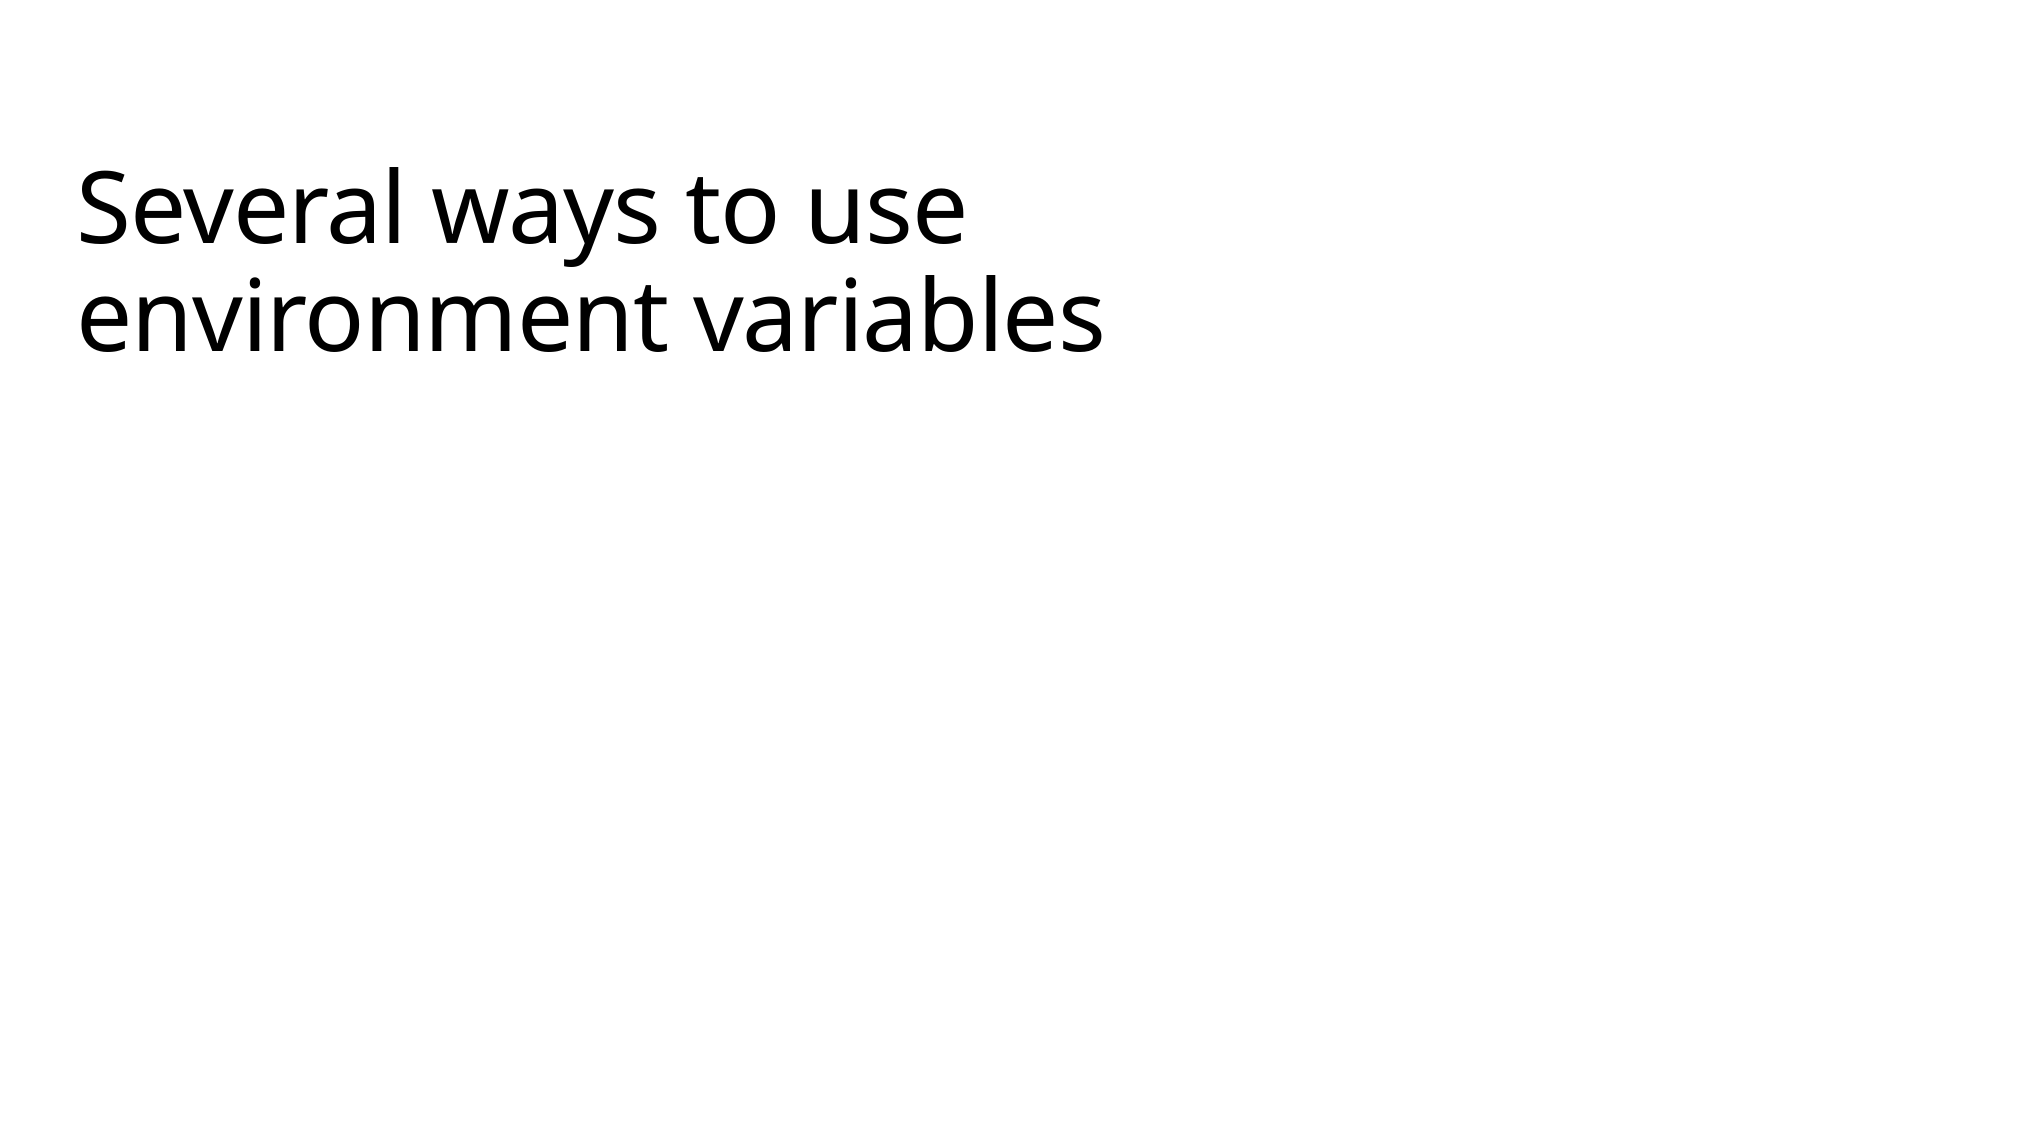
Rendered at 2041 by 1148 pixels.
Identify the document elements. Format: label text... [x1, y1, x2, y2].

title Several ways to use environment variables [76, 157, 1324, 753]
